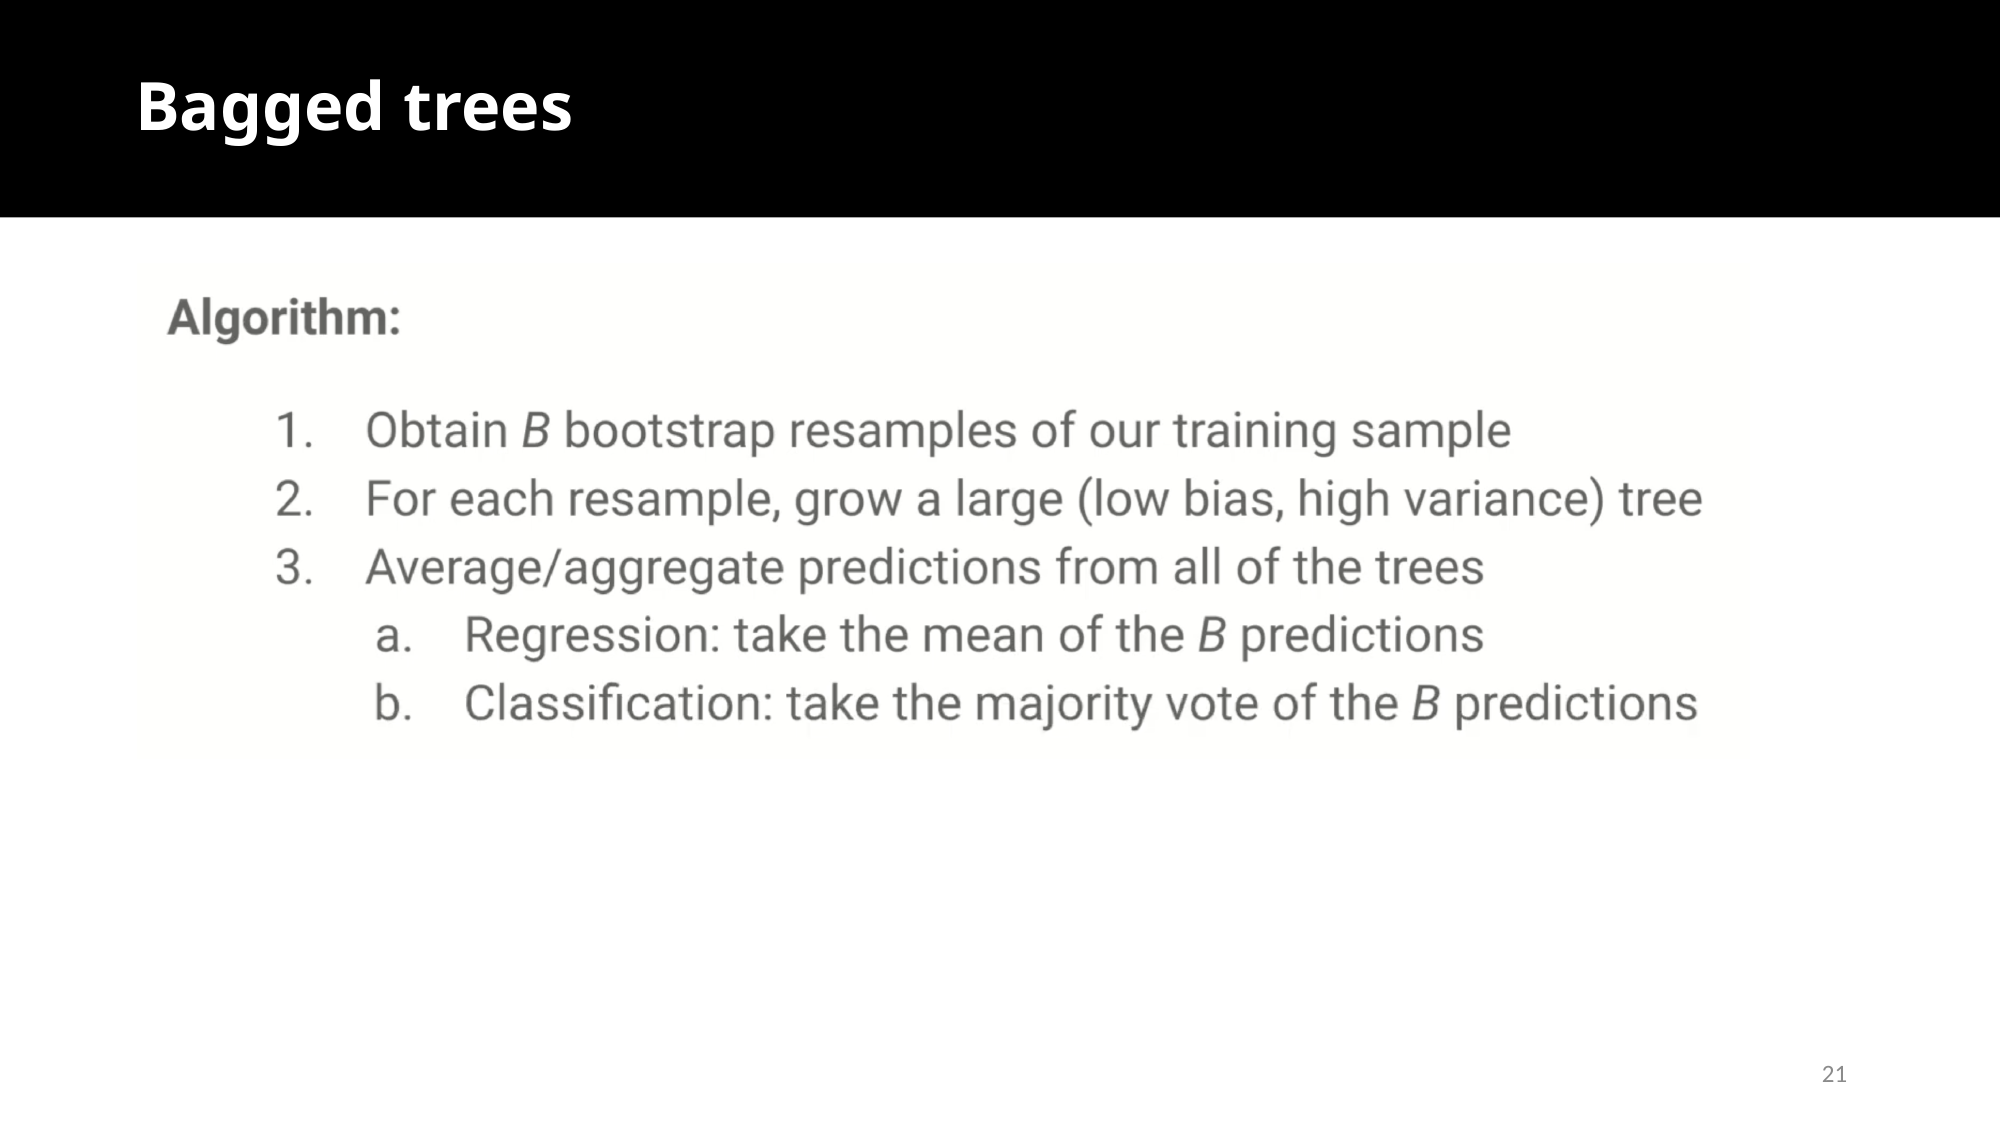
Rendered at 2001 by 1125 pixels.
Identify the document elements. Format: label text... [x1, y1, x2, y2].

picture [137, 263, 1750, 759]
title Bagged trees [0, 0, 2000, 218]
slide_number 21 [1412, 1042, 1863, 1103]
